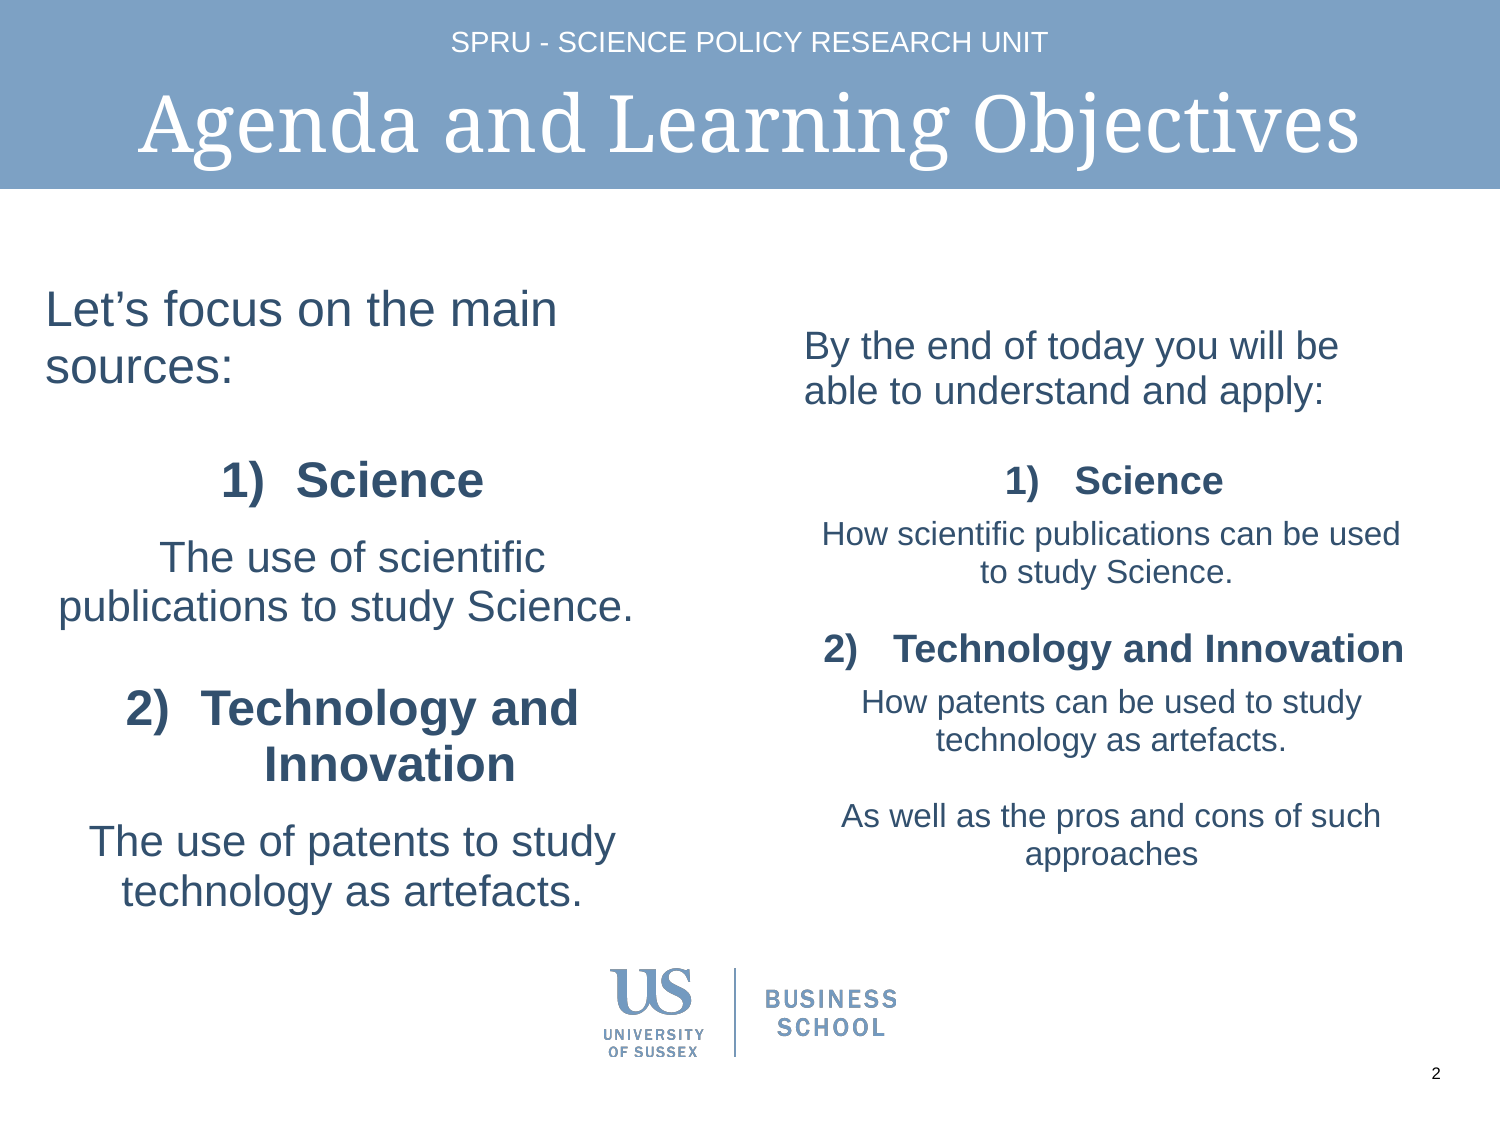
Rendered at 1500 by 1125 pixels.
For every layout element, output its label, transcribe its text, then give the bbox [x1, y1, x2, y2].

subtitle Let’s focus on the main sources: Science The use of scientific publications to study Science. Technology and Innovation The use of patents to study technology as artefacts. [44, 401, 661, 786]
subtitle By the end of today you will be able to understand and apply: Science How scientific publications can be used to study Science. Technology and Innovation How patents can be used to study technology as artefacts. As well as the pros and cons of such approaches [803, 401, 1420, 786]
picture [604, 968, 896, 1057]
title Agenda and Learning Objectives [59, 68, 1441, 185]
